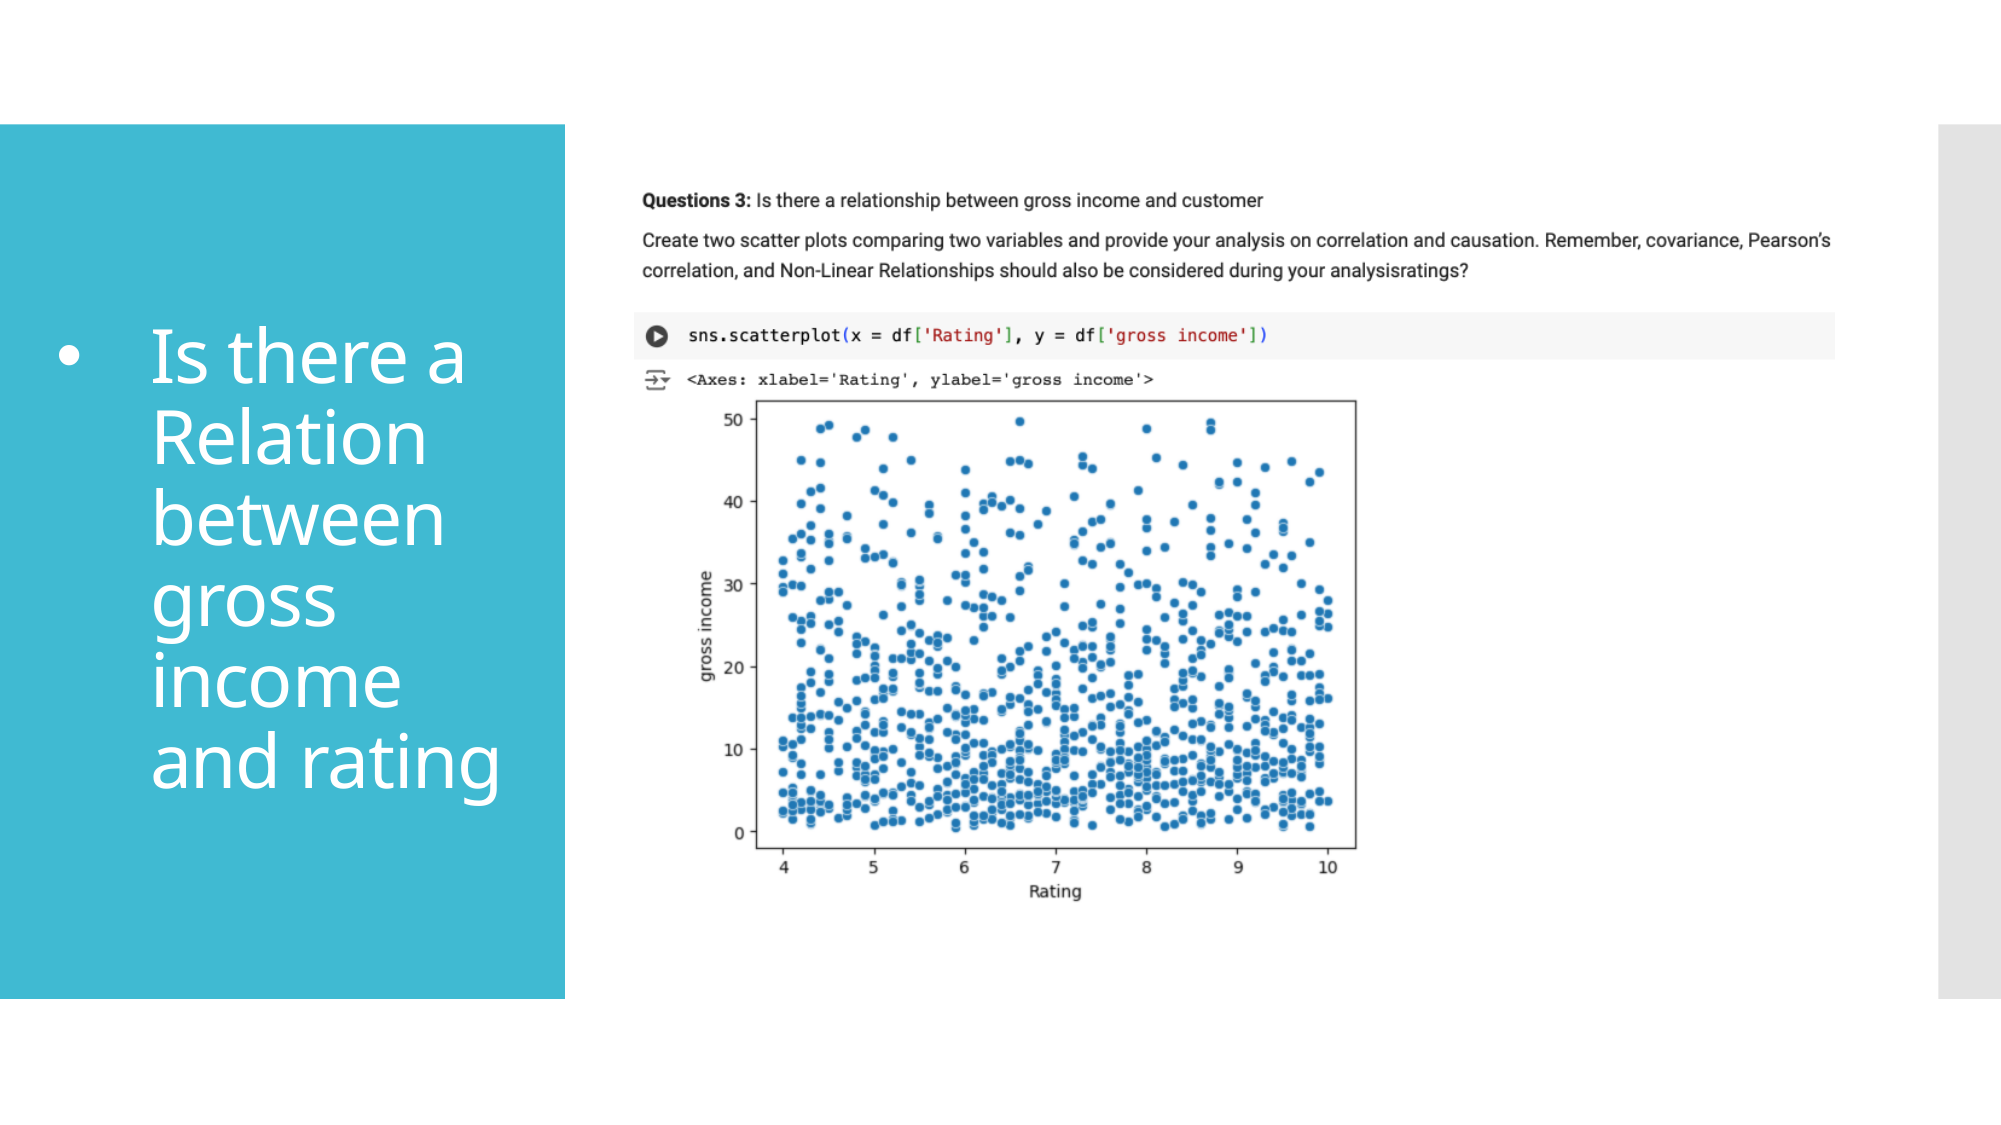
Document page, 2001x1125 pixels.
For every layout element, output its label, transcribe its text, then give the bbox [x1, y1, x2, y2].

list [634, 189, 1835, 935]
title Is there a Relation between gross income and rating [41, 184, 525, 940]
